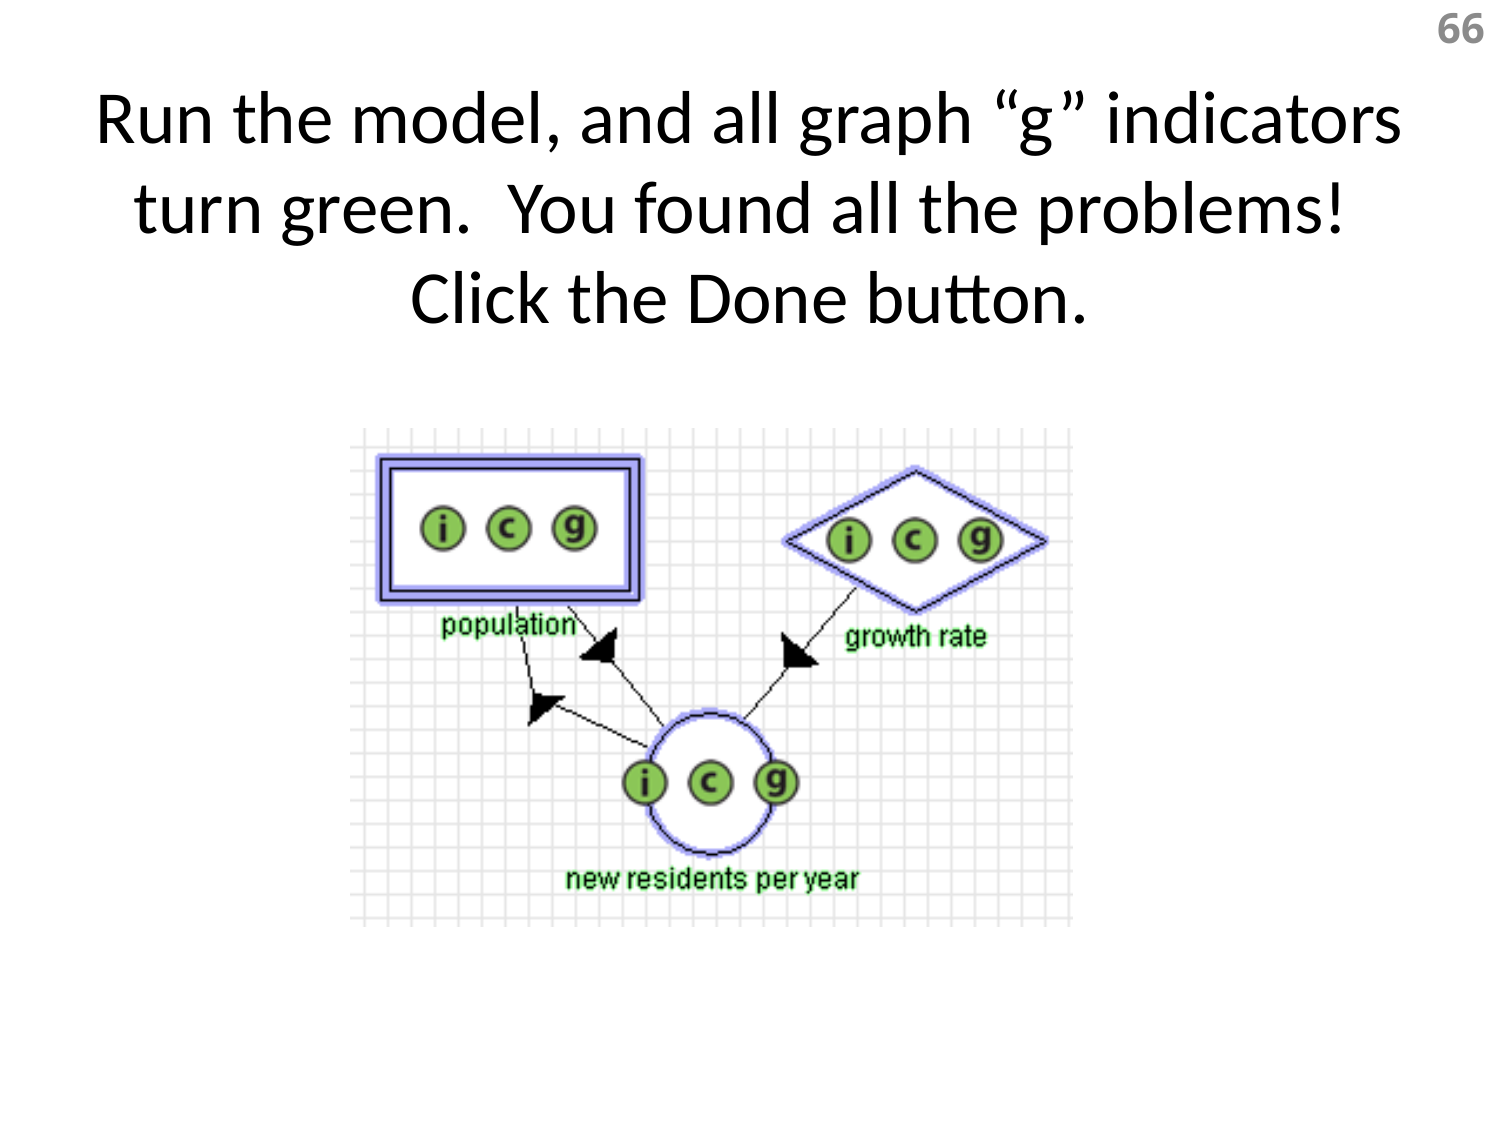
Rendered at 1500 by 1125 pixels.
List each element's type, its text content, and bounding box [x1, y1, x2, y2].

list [349, 428, 1073, 927]
slide_number 66 [1149, 0, 1500, 60]
title Run the model, and all graph “g” indicators turn green. You found all the problems! Click the Done button. [75, 45, 1425, 363]
